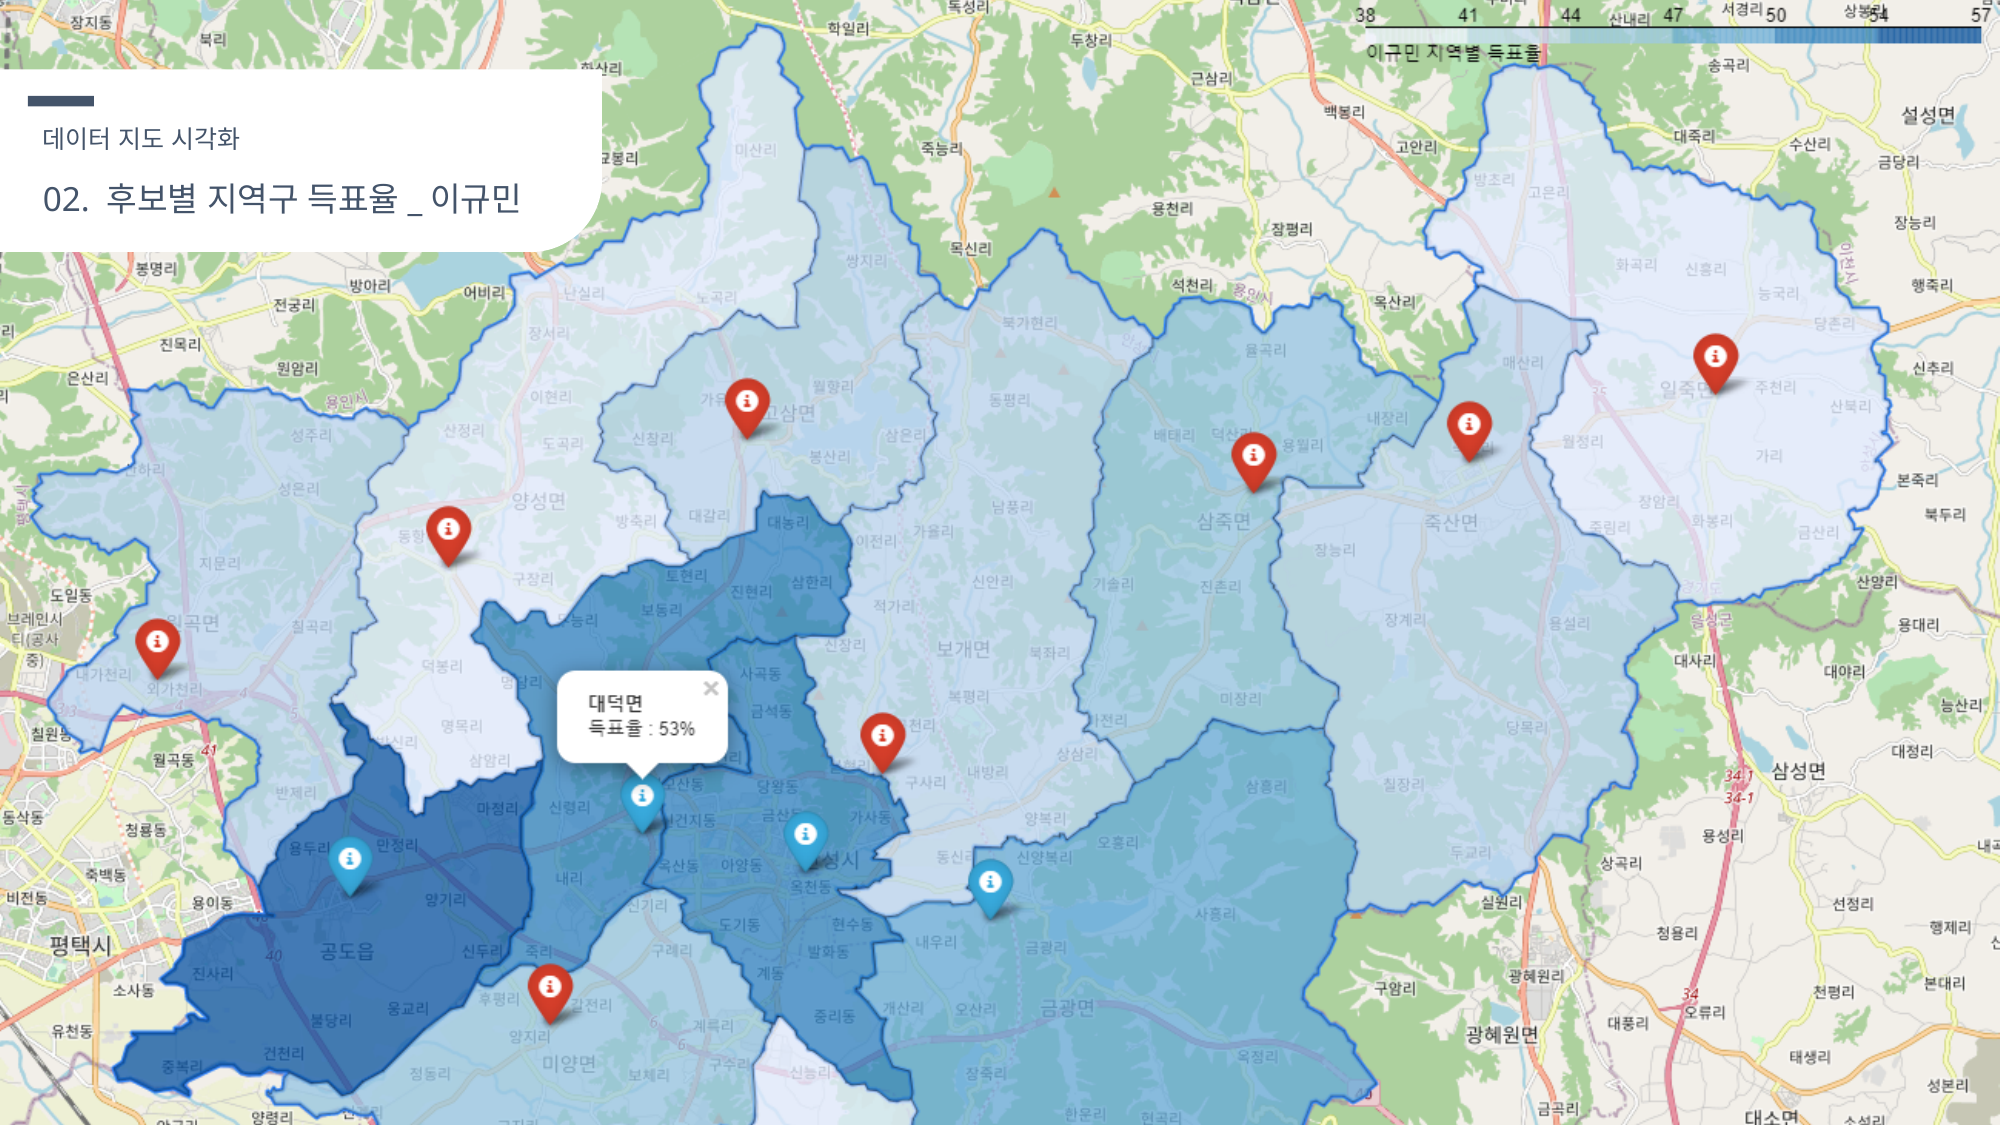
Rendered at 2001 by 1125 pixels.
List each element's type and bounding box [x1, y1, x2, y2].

text_box [27, 30, 1088, 227]
picture [0, 0, 2000, 1125]
